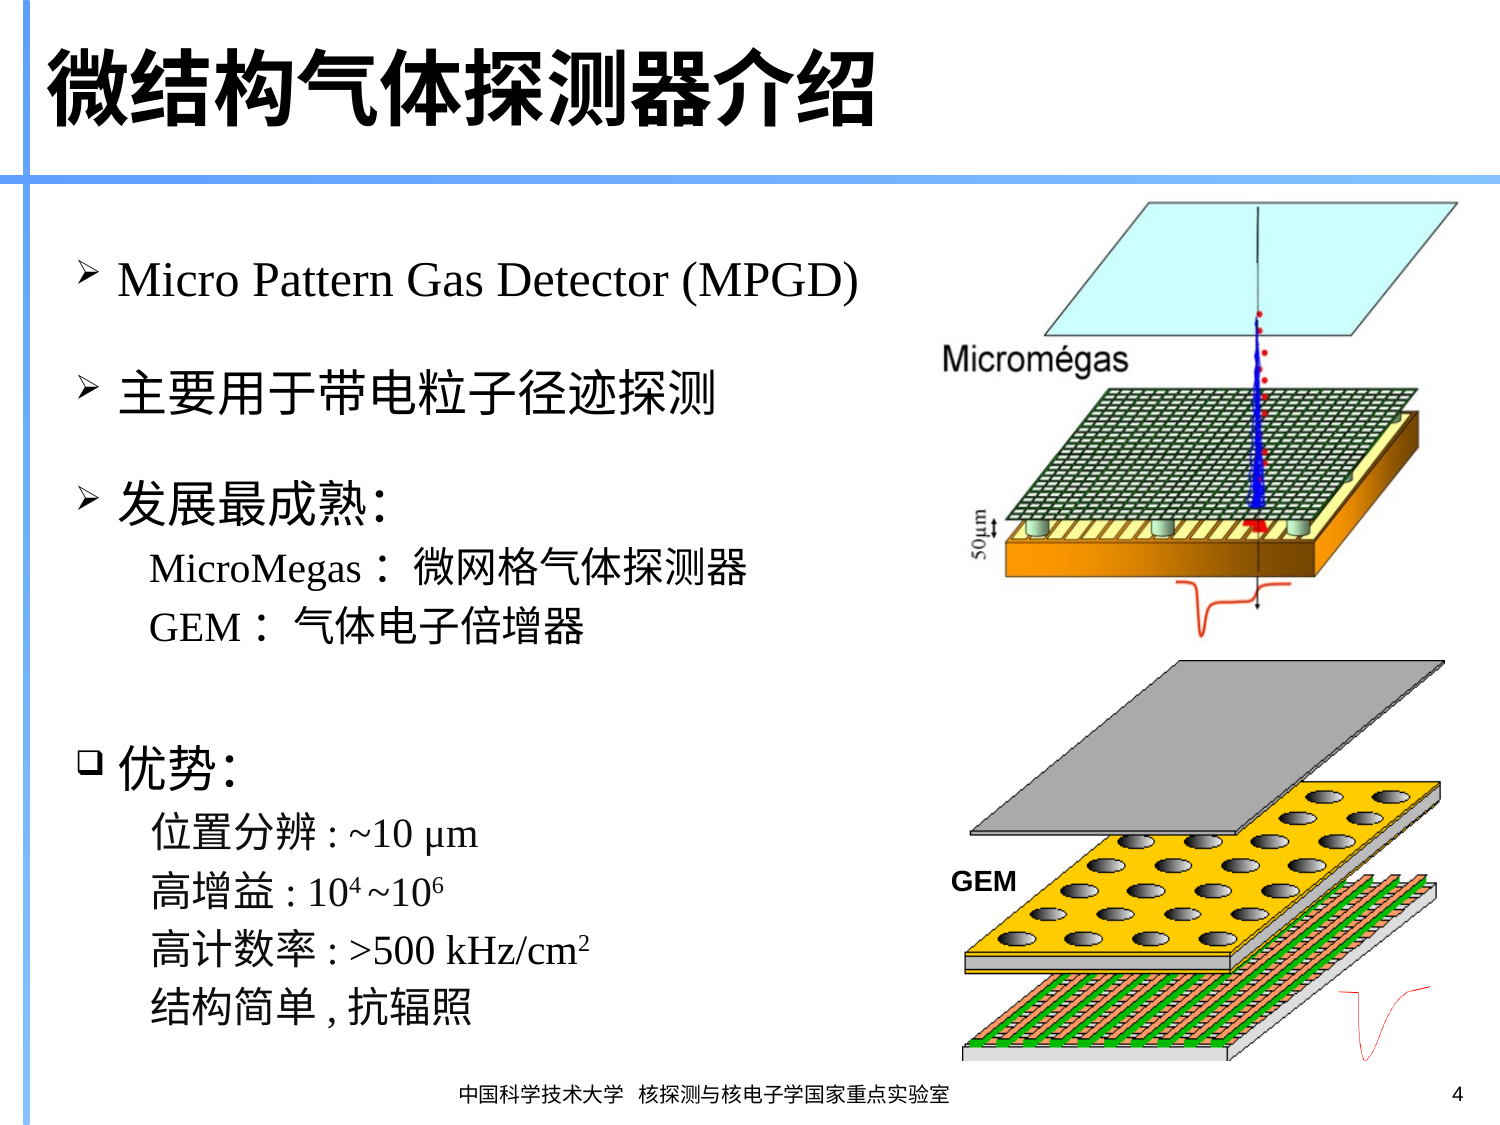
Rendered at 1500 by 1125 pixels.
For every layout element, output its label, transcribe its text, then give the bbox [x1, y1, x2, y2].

picture [940, 194, 1461, 648]
slide_number 25 [1242, 176, 1249, 183]
table_cell [844, 176, 853, 183]
slide_number 4 [1418, 1053, 1479, 1113]
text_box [935, 660, 1445, 1061]
title 微结构气体探测器介绍 [31, 21, 1382, 152]
list Micro Pattern Gas Detector (MPGD) 主要用于带电粒子径迹探测 发展最成熟： MicroMegas：微网格气体探测器 GEM：气体电子倍增器 优势： 位置分辨: ~10 μm 高增益: 104 ~106 高计数率: >500 kHz/cm2 结构简单,抗辐照 [42, 209, 939, 1027]
footer 中国科学技术大学 核探测与核电子学国家重点实验室 [435, 1054, 965, 1115]
